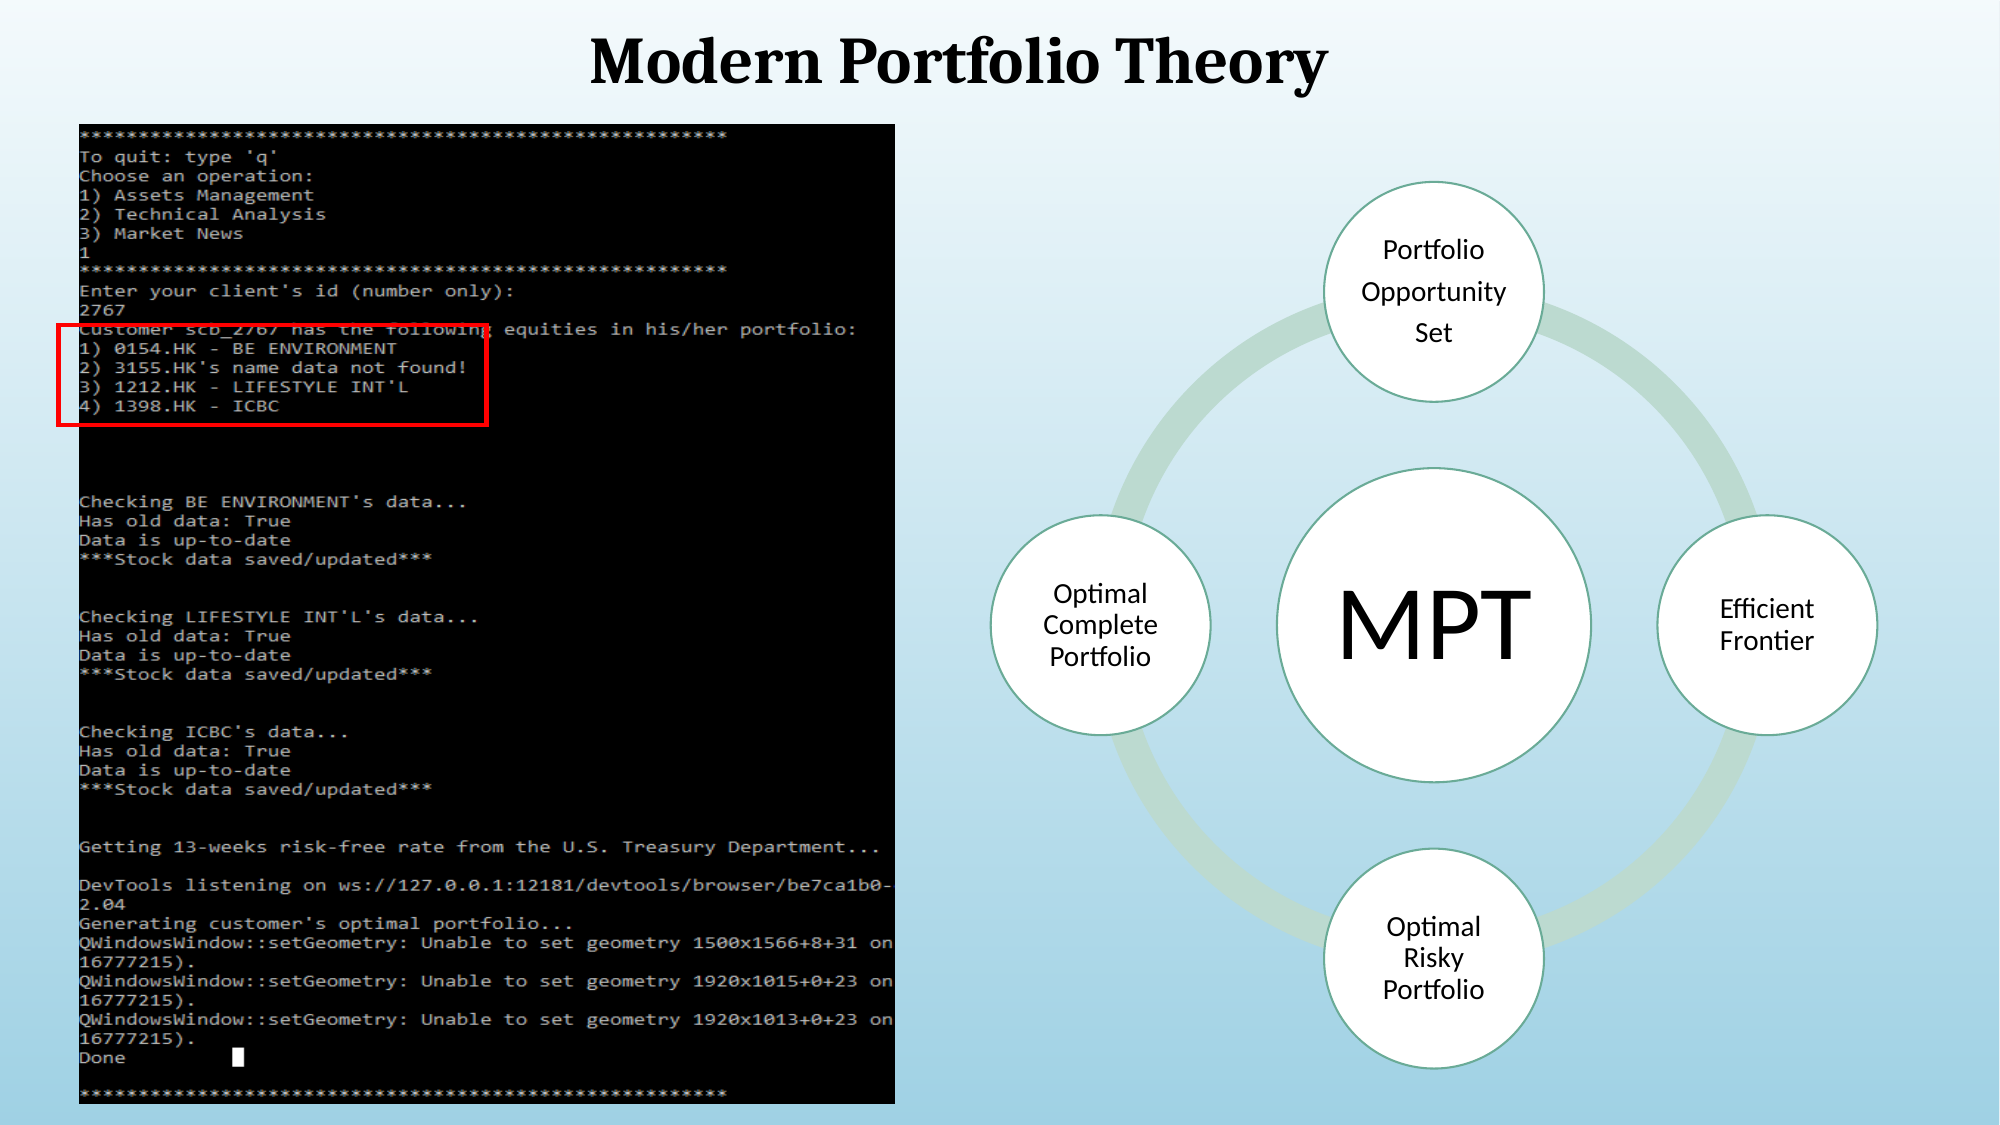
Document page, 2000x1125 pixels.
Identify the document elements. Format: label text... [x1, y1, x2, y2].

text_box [990, 147, 1878, 1104]
text_box [57, 323, 79, 426]
picture [79, 124, 896, 1104]
text_box Modern Portfolio Theory [574, 3, 1372, 104]
